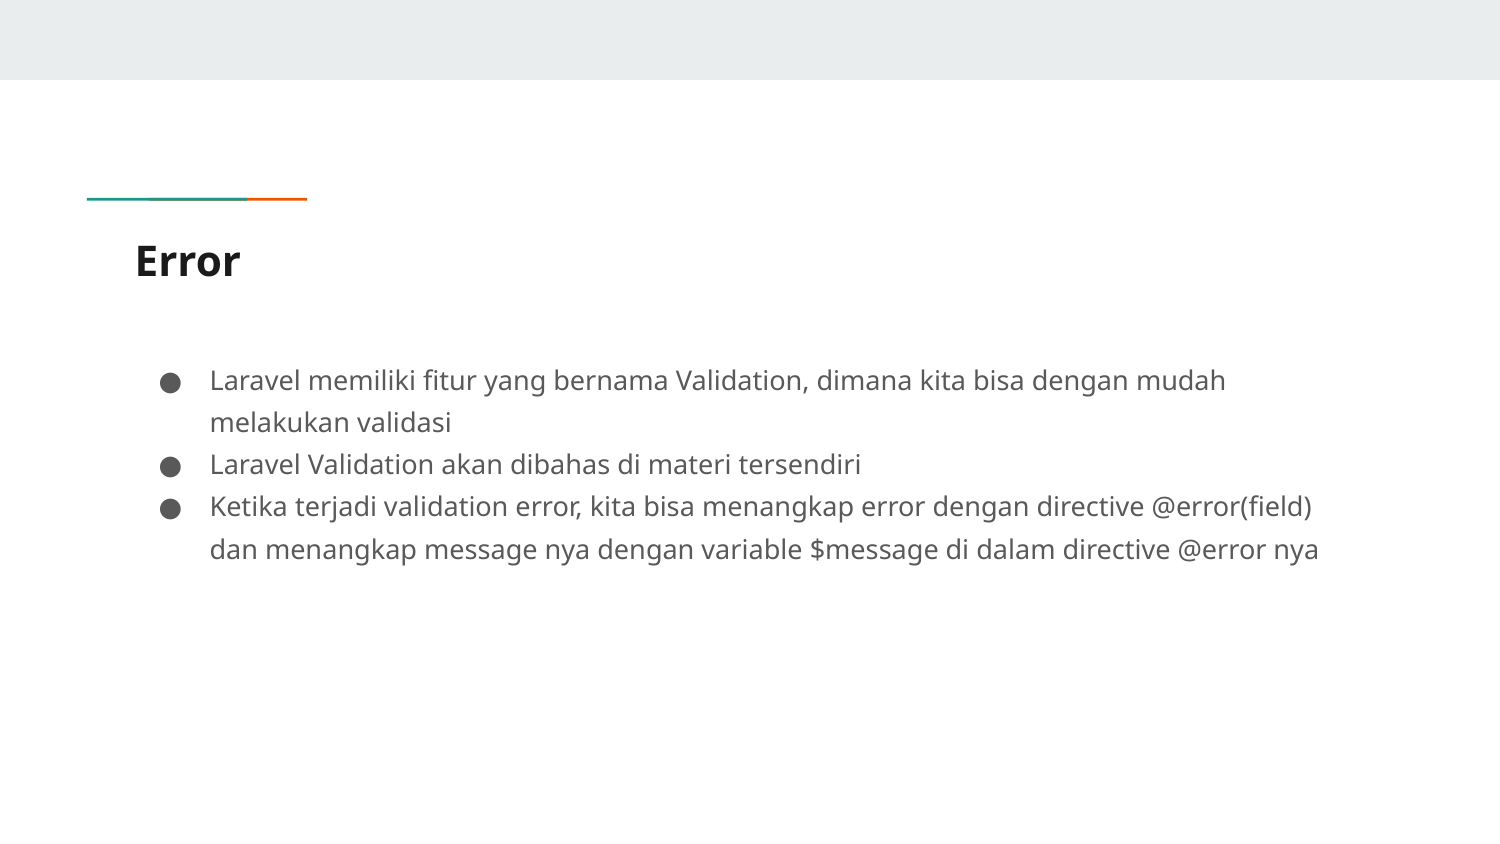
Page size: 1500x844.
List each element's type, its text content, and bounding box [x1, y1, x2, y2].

list Laravel memiliki fitur yang bernama Validation, dimana kita bisa dengan mudah melakukan validasi Laravel Validation akan dibahas di materi tersendiri Ketika terjadi validation error, kita bisa menangkap error dengan directive @error(field) dan menangkap message nya dengan variable $message di dalam directive @error nya [119, 341, 1381, 712]
title Error [119, 216, 1381, 305]
